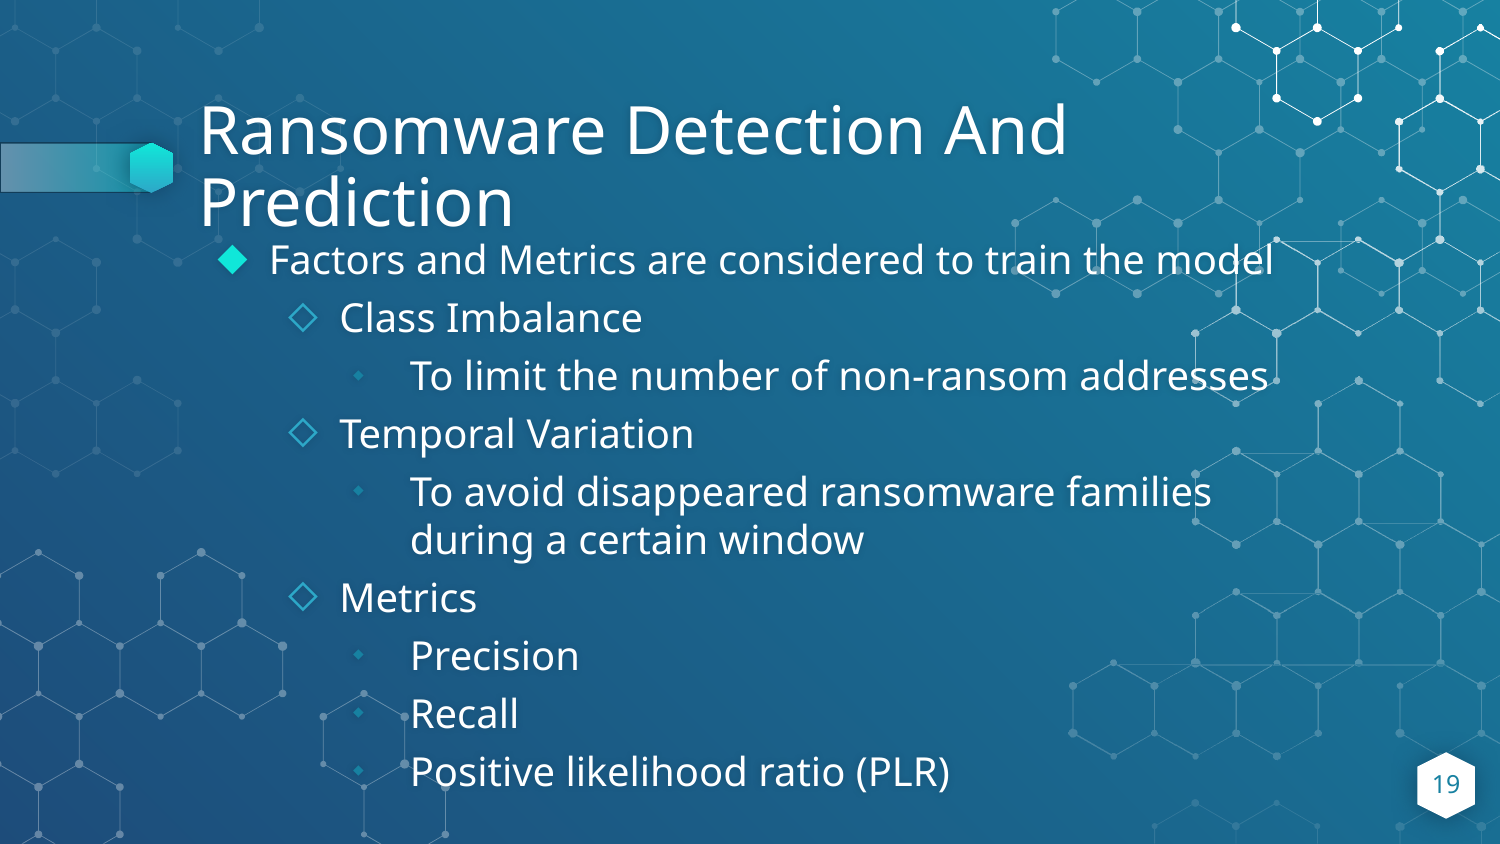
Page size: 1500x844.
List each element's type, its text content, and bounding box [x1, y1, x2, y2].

list Factors and Metrics are considered to train the model Class Imbalance To limit the number of non-ransom addresses Temporal Variation To avoid disappeared ransomware families during a certain window Metrics Precision Recall Positive likelihood ratio (PLR) [198, 234, 1302, 802]
slide_number 19 [1417, 752, 1475, 819]
title Ransomware Detection And Prediction [198, 140, 1302, 198]
